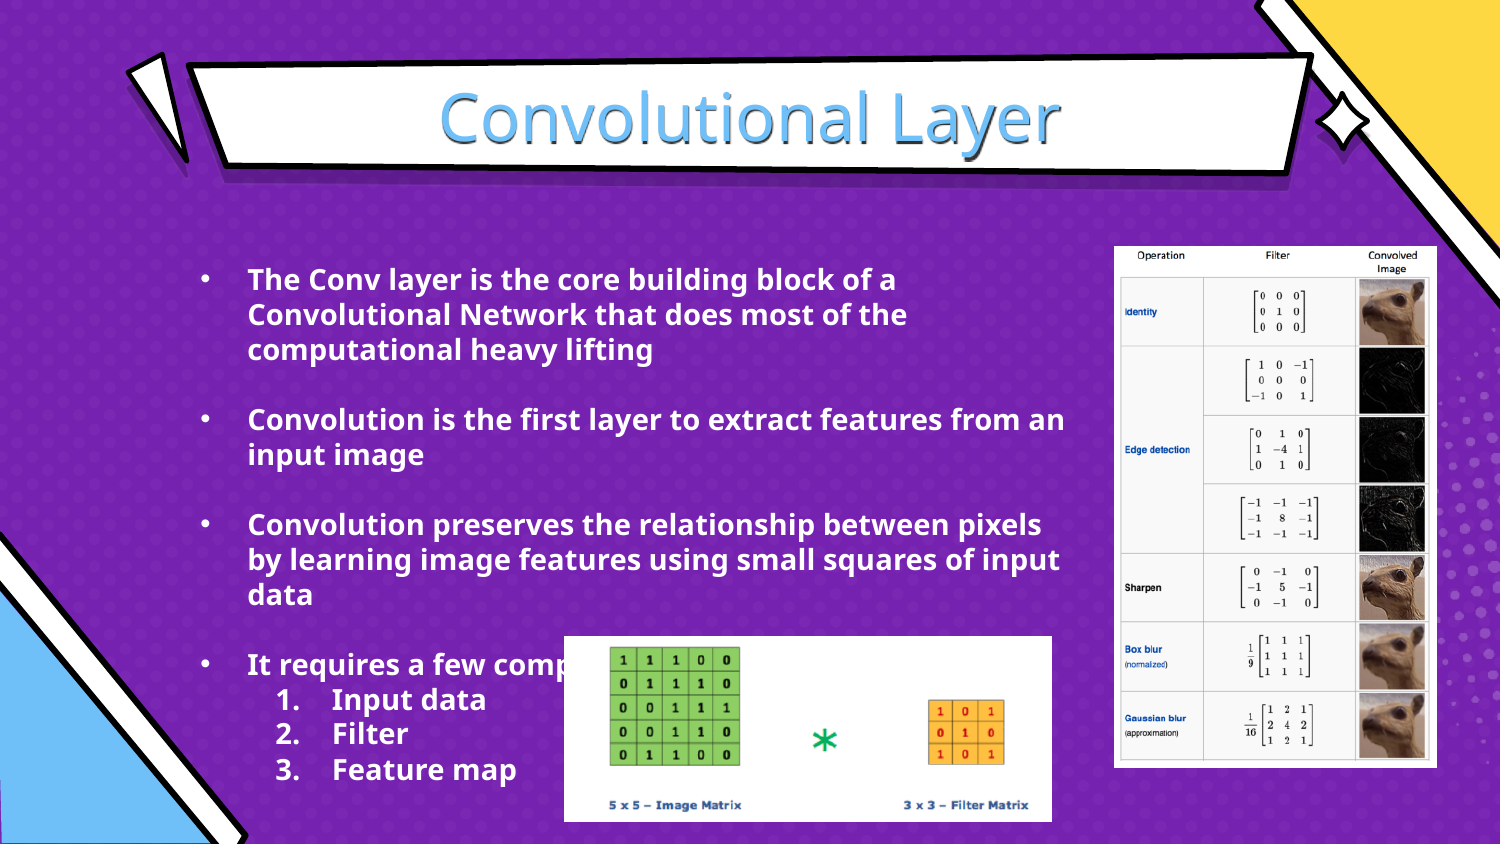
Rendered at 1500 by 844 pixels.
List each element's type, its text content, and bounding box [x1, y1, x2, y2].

picture [1114, 246, 1438, 768]
subtitle The Conv layer is the core building block of a Convolutional Network that does most of the computational heavy lifting Convolution is the first layer to extract features from an input image Convolution preserves the relationship between pixels by learning image features using small squares of input data It requires a few components, Input data Filter Feature map [185, 246, 1099, 761]
title Convolutional Layer [116, 91, 1383, 137]
picture [563, 636, 1052, 822]
